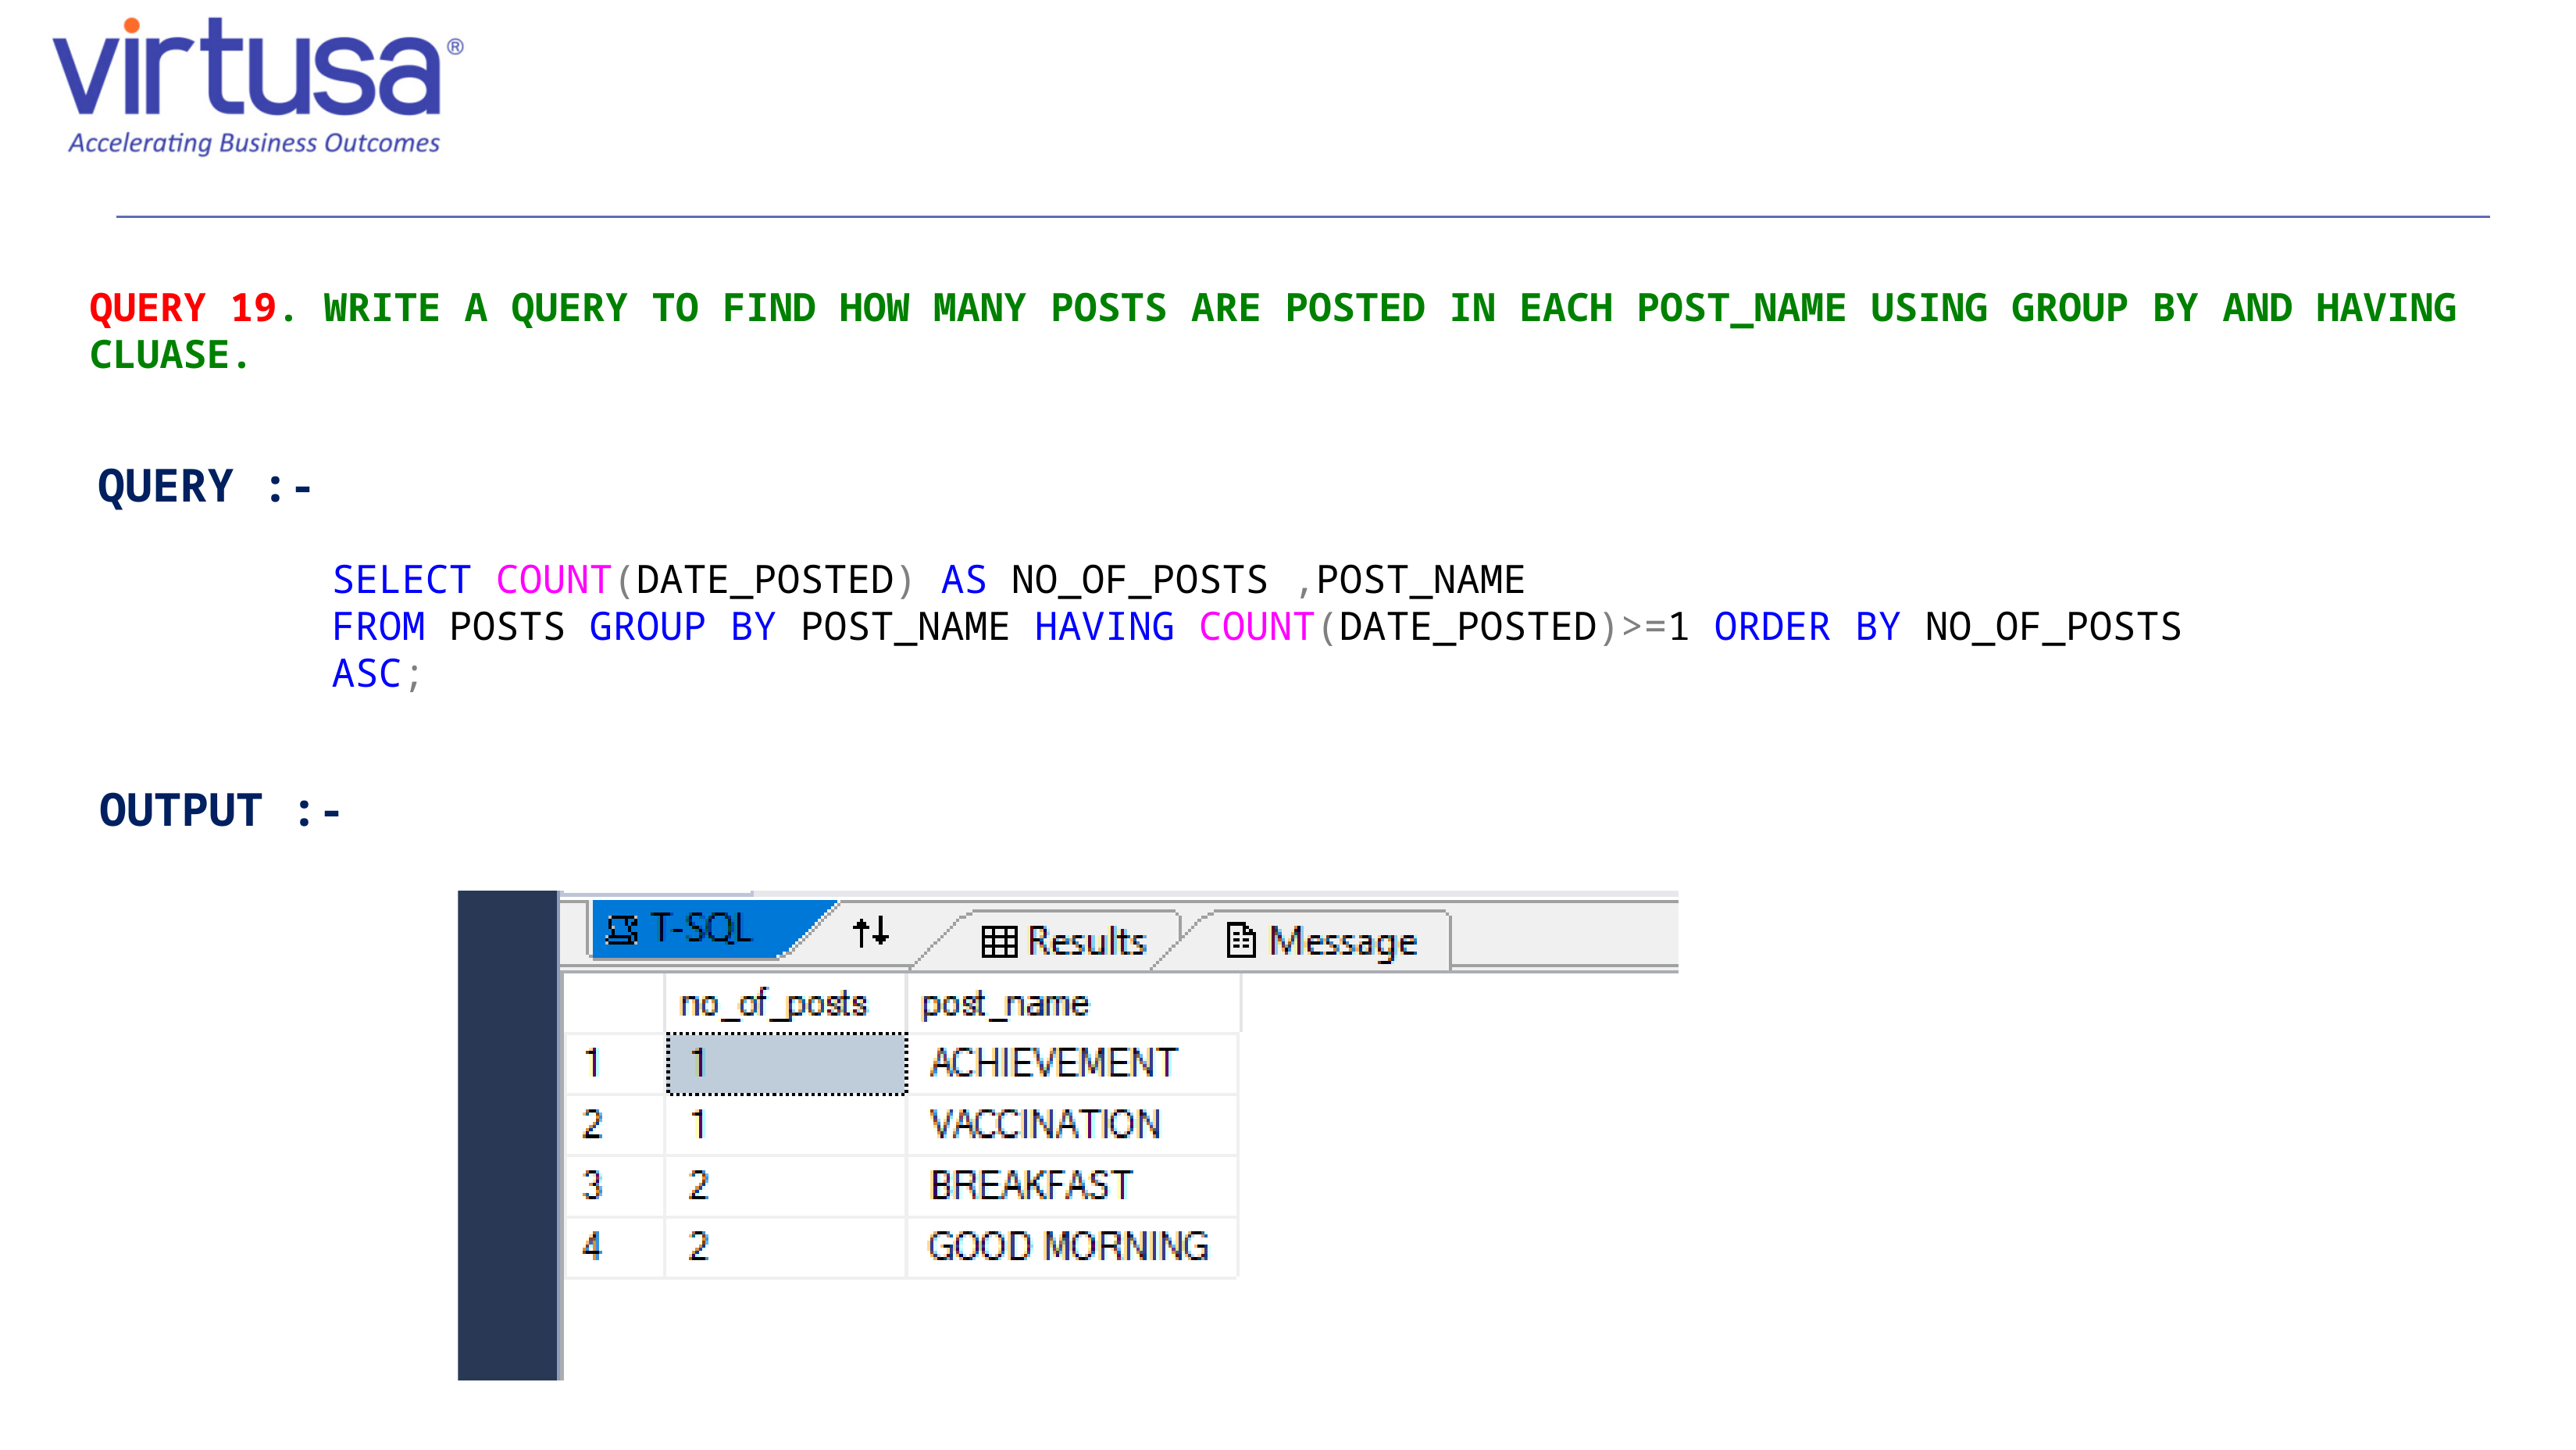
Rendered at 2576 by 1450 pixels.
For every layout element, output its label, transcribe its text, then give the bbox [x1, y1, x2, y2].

text_box OUTPUT :- [88, 774, 358, 841]
picture [28, 0, 478, 197]
text_box QUERY :- [86, 450, 328, 517]
text_box SELECT COUNT(DATE_POSTED) AS NO_OF_POSTS ,POST_NAME FROM POSTS GROUP BY POST_NAME HAVING COUNT(DATE_POSTED)>=1 ORDER BY NO_OF_POSTS ASC; [319, 548, 2275, 702]
picture [458, 890, 1679, 1380]
text_box QUERY 19. WRITE A QUERY TO FIND HOW MANY POSTS ARE POSTED IN EACH POST_NAME USING GROUP BY AND HAVING CLUASE. [77, 276, 2529, 382]
